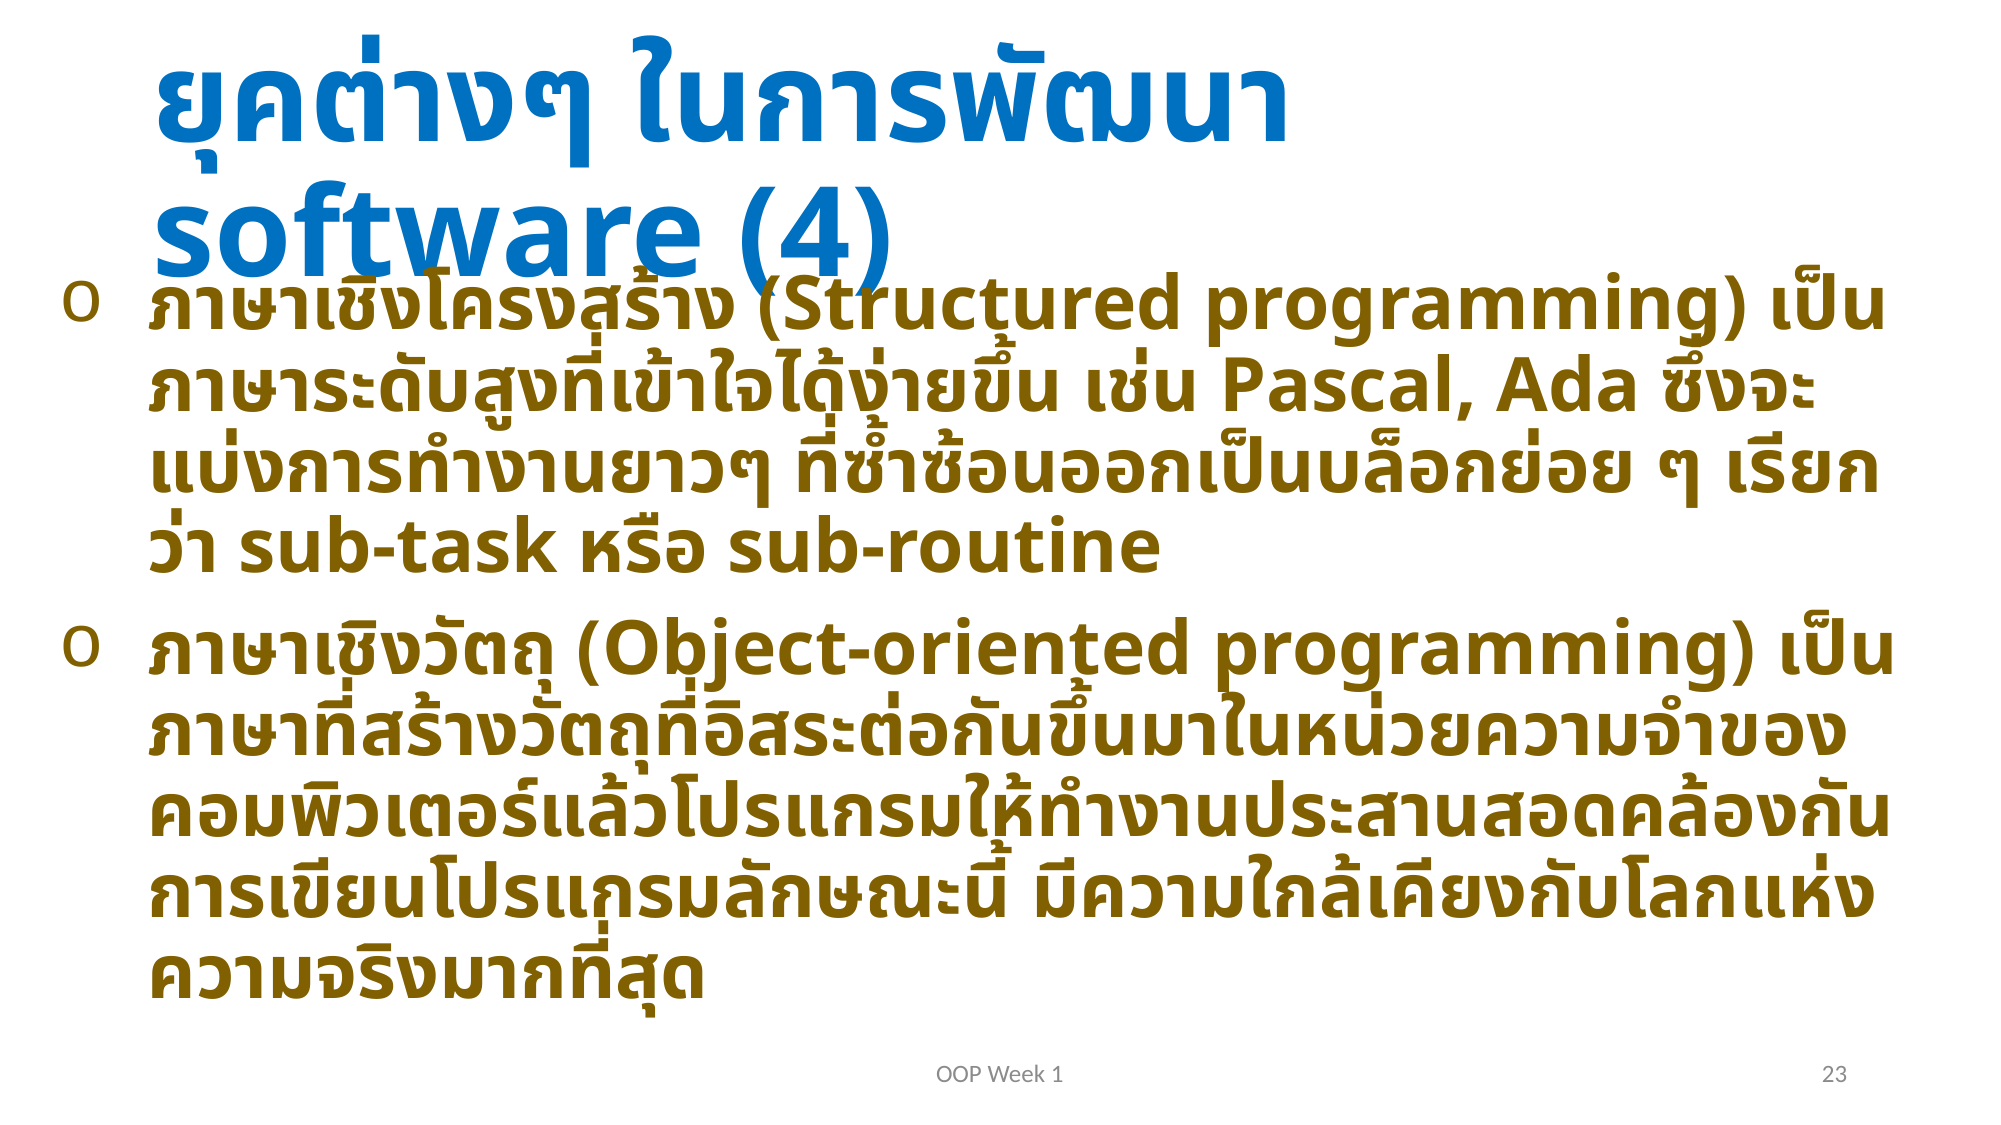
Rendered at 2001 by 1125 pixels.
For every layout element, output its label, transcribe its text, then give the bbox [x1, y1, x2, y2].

footer OOP Week 1 [662, 1042, 1338, 1103]
list ภาษาเชิงโครงสร้าง (Structured programming) เป็นภาษาระดับสูงที่เข้าใจได้ง่ายขึ้น เช่น Pascal, Ada ซึ่งจะแบ่งการทำงานยาวๆ ที่ซ้ำซ้อนออกเป็นบล็อกย่อย ๆ เรียกว่า sub-task หรือ sub-routine ภาษาเชิงวัตถุ (Object-oriented programming) เป็นภาษาที่สร้างวัตถุที่อิสระต่อกันขึ้นมาในหน่วยความจำของคอมพิวเตอร์แล้วโปรแกรมให้ทำงานประสานสอดคล้องกัน การเขียนโปรแกรมลักษณะนี้ มีความใกล้เคียงกับโลกแห่งความจริงมากที่สุด [43, 257, 1942, 1043]
slide_number 23 [1412, 1042, 1863, 1103]
title ยุคต่างๆ ในการพัฒนา software (4) [137, 59, 1863, 257]
